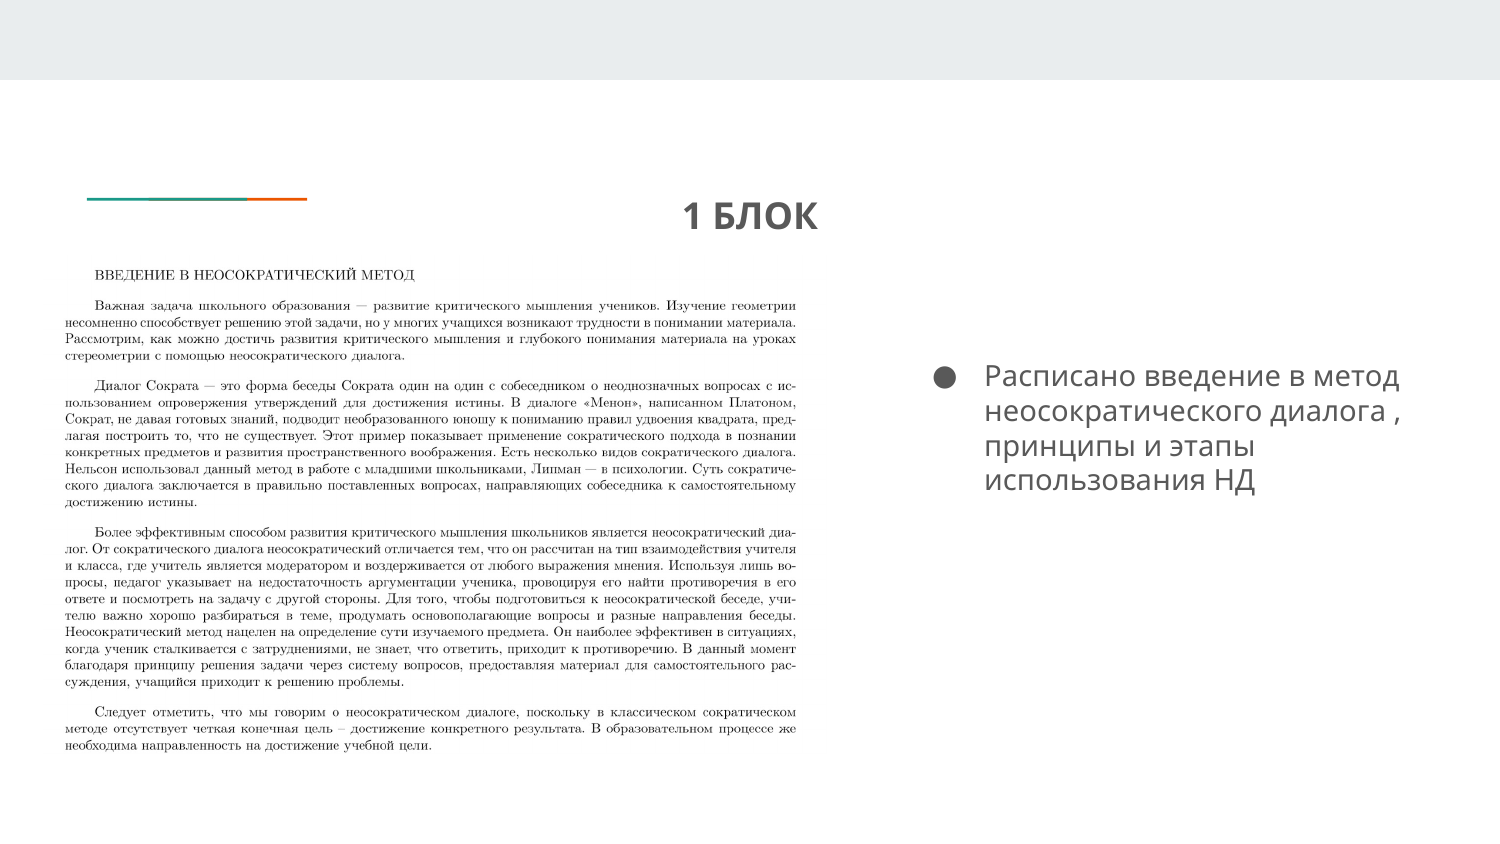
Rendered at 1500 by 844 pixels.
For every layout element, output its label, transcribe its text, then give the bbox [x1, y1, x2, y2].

picture [43, 255, 827, 754]
title 1 БЛОК [119, 167, 1381, 256]
list Расписано введение в метод неосократического диалога , принципы и этапы использования НД [894, 341, 1430, 713]
